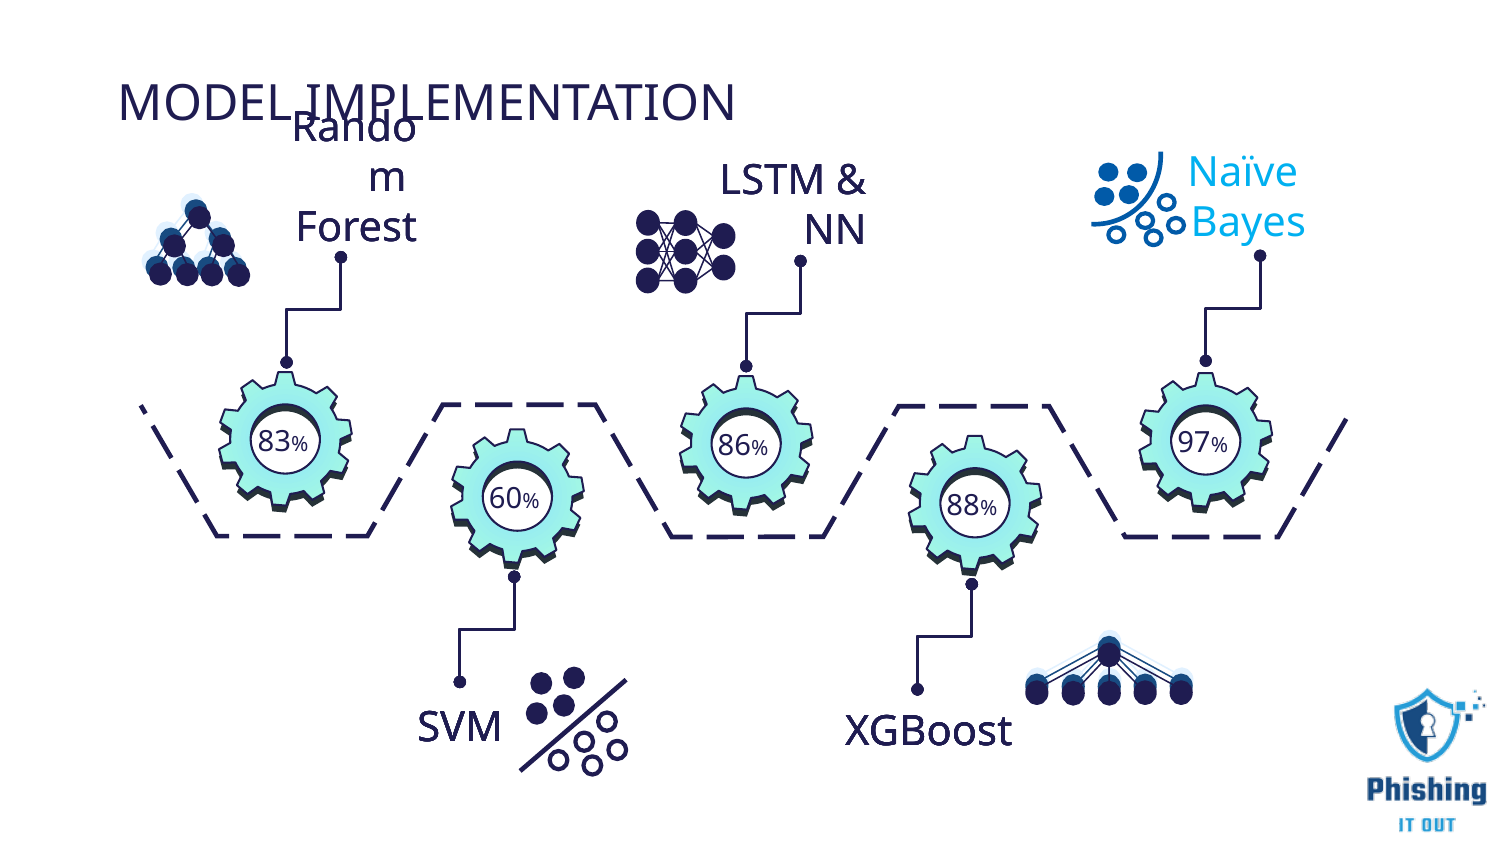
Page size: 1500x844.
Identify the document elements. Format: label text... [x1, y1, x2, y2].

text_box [1132, 371, 1274, 514]
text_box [1027, 631, 1192, 704]
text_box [672, 374, 814, 517]
text_box LSTM & NN [693, 143, 882, 268]
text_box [260, 282, 367, 338]
text_box SVM [330, 690, 519, 815]
picture [1344, 677, 1500, 844]
text_box Random Forest [244, 140, 433, 265]
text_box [212, 370, 354, 513]
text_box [720, 286, 827, 341]
text_box Naïve Bayes [1154, 149, 1343, 260]
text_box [1180, 280, 1286, 336]
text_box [434, 601, 540, 657]
title MODEL IMPLEMENTATION [102, 55, 1101, 144]
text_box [444, 428, 586, 570]
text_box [891, 609, 998, 665]
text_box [143, 194, 249, 286]
text_box XGBoost [807, 694, 1028, 819]
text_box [901, 434, 1043, 577]
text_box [1027, 85, 1185, 246]
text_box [519, 668, 627, 775]
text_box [637, 211, 734, 292]
